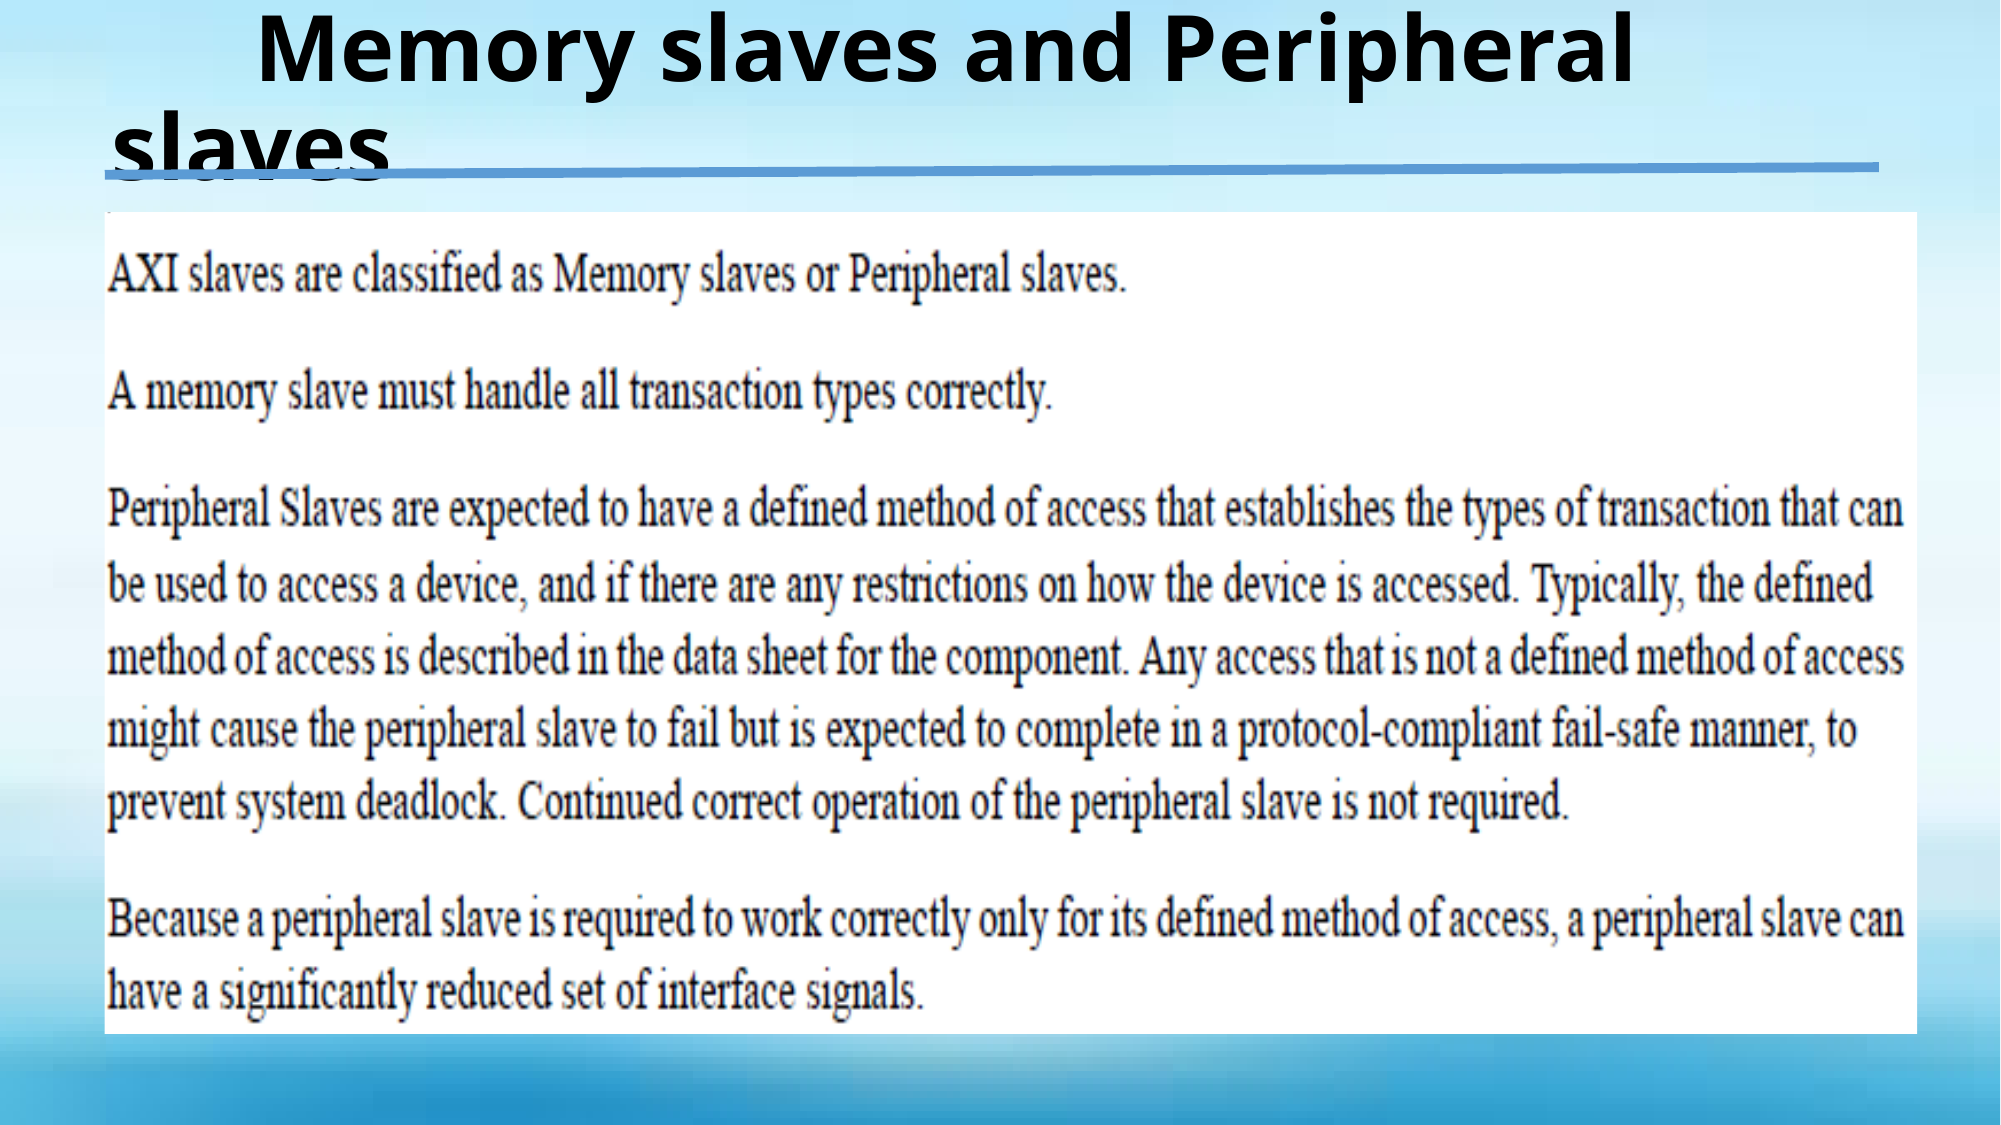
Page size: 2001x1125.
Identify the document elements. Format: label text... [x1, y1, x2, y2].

title Memory slaves and Peripheral slaves [96, 35, 1849, 168]
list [104, 212, 1918, 1034]
picture [0, 0, 2001, 1125]
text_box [104, 167, 1879, 175]
